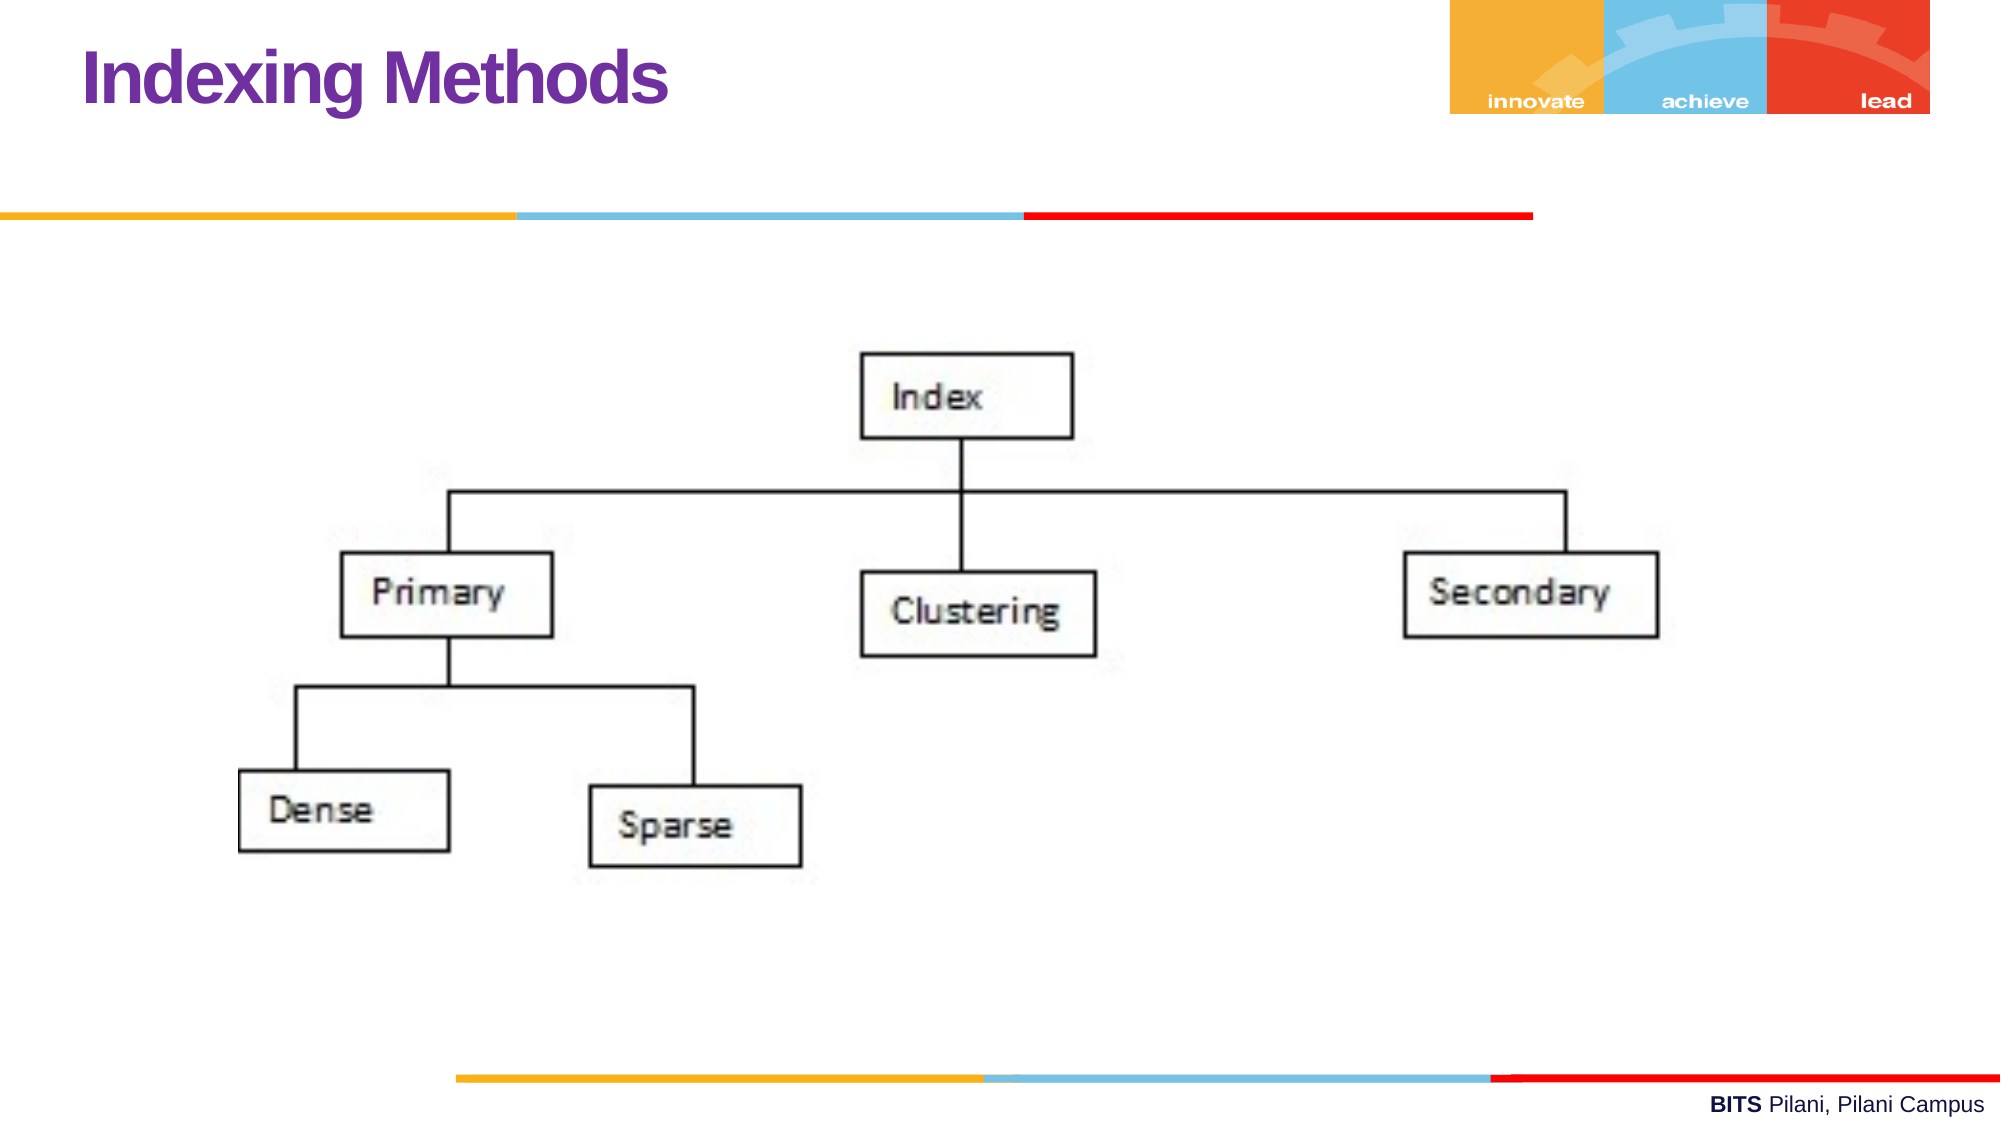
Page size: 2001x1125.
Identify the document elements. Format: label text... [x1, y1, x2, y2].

list Indexing Methods [66, 24, 1450, 213]
picture [1449, 0, 1930, 114]
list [238, 342, 1680, 885]
